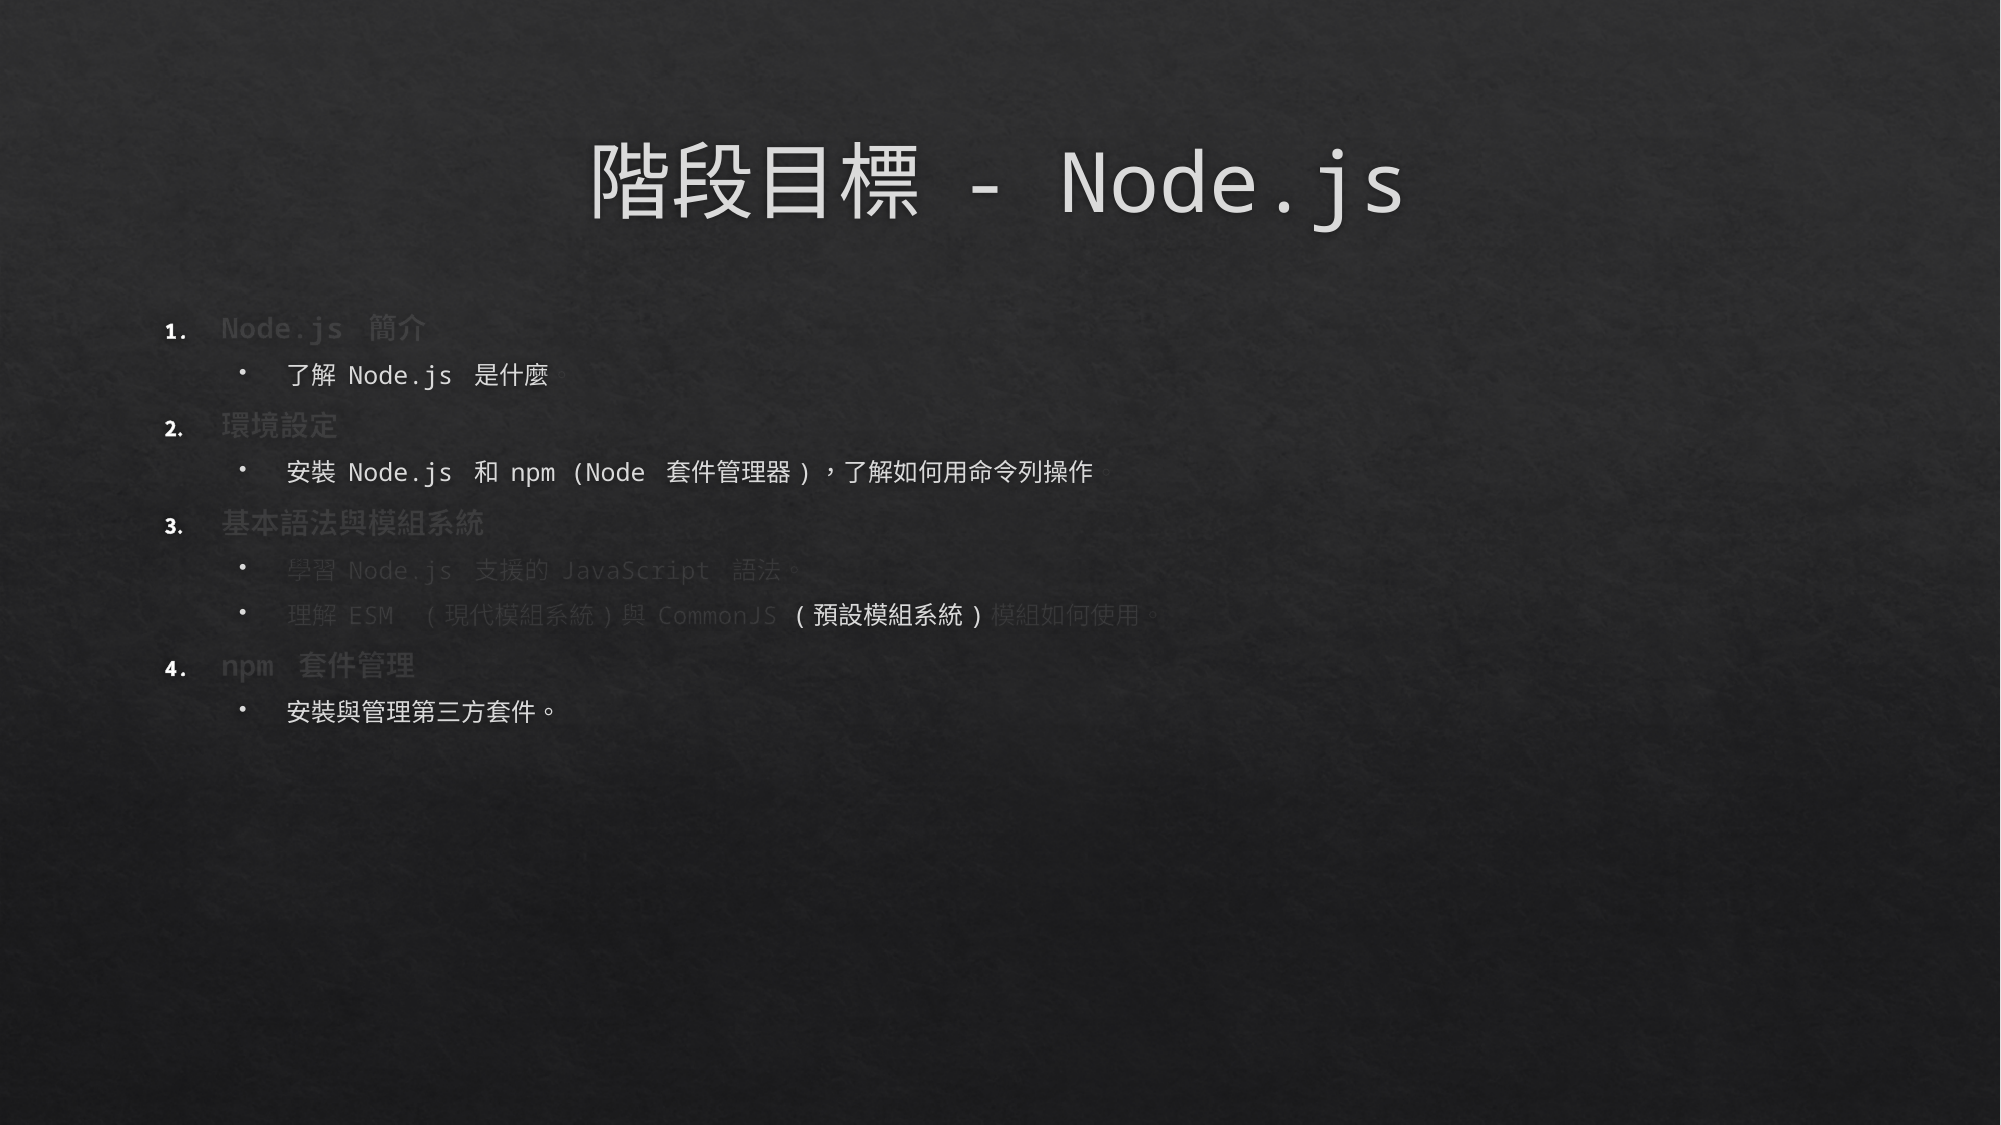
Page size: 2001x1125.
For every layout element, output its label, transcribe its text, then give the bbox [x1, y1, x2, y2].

list Node.js 簡介 了解 Node.js 是什麼。 環境設定 安裝 Node.js 和 npm (Node 套件管理器)，了解如何用命令列操作。 基本語法與模組系統 學習 Node.js 支援的 JavaScript 語法。 理解 ESM (現代模組系統)與 CommonJS (預設模組系統)模組如何使用。 npm 套件管理 安裝與管理第三方套件。 [149, 284, 1849, 950]
title 階段目標 - Node.js [149, 99, 1849, 260]
